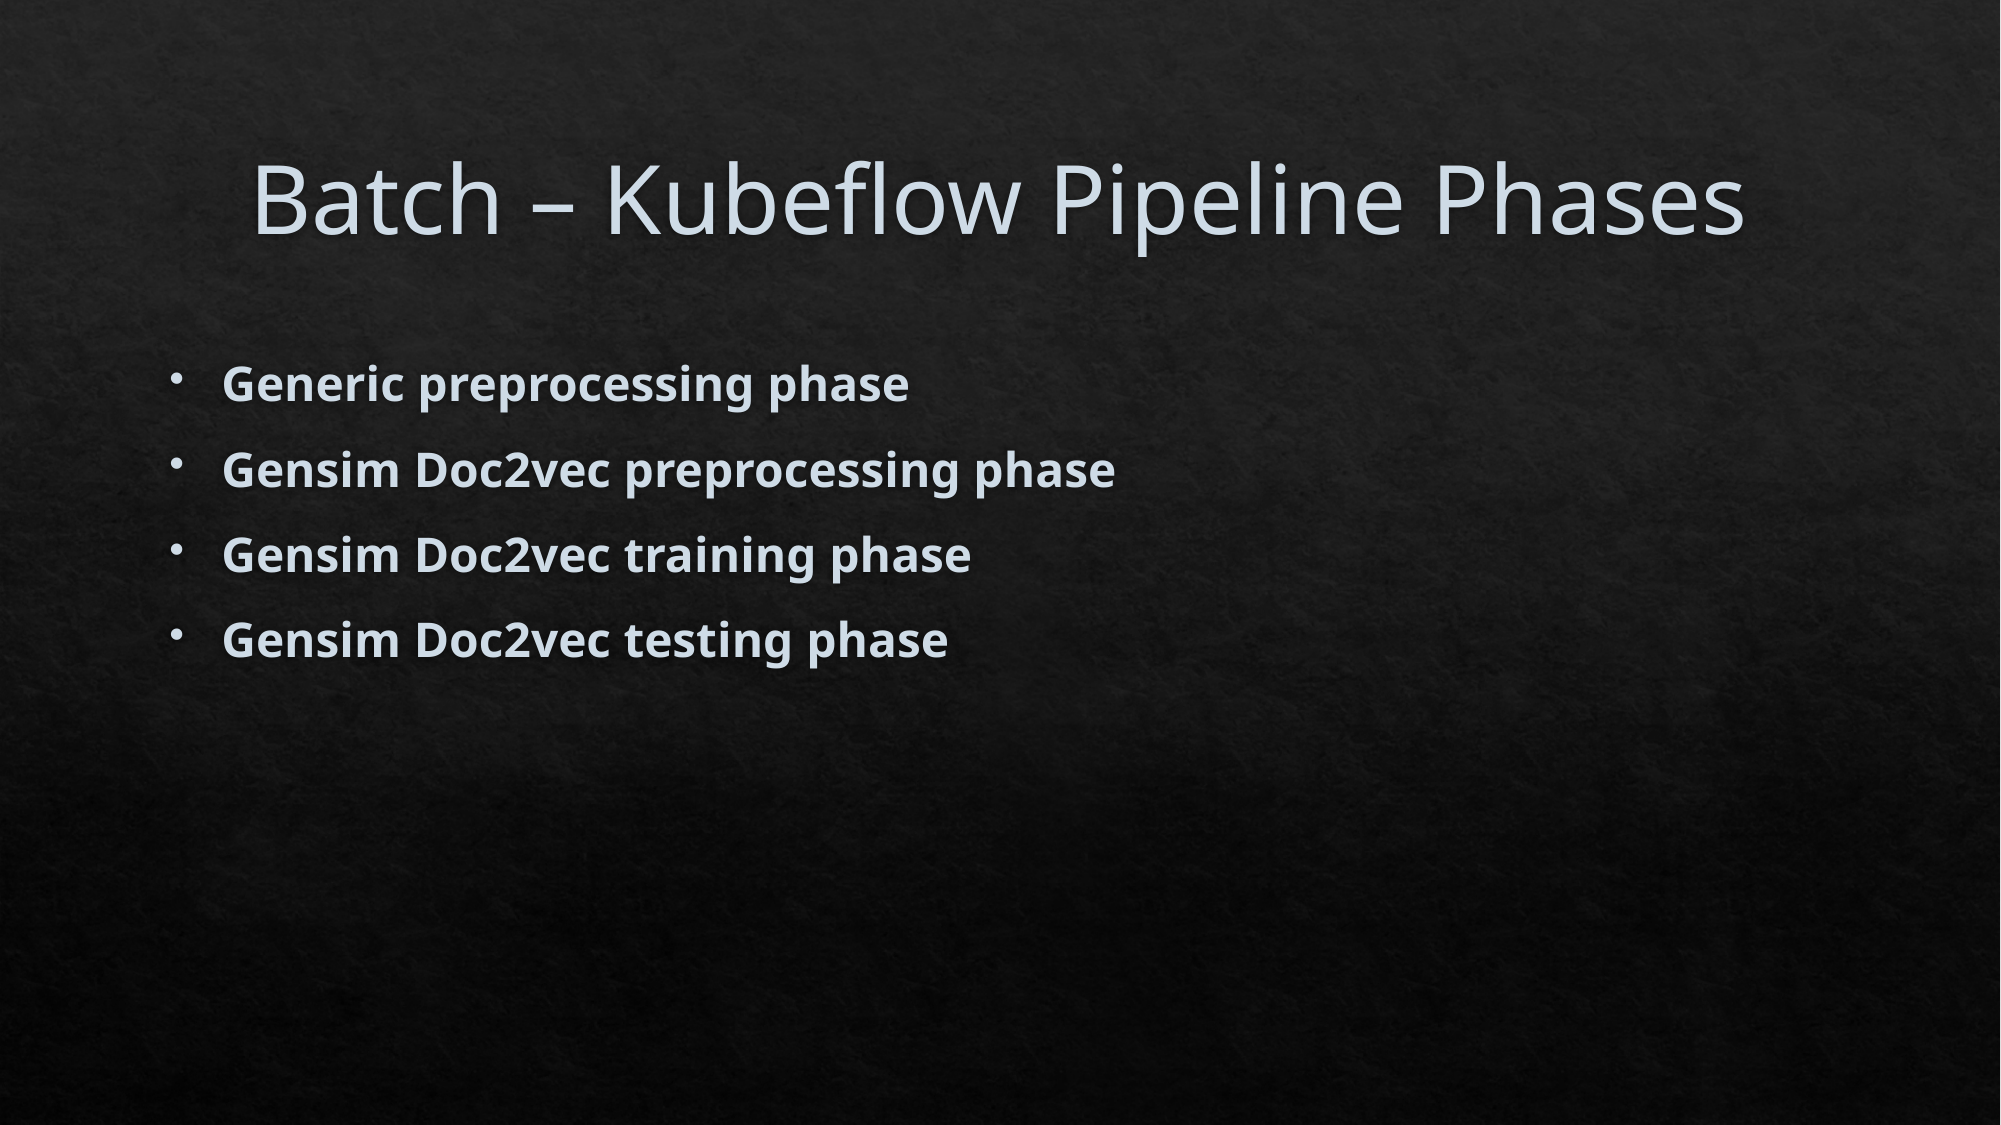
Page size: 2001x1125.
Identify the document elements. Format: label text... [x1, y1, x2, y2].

list Generic preprocessing phase Gensim Doc2vec preprocessing phase Gensim Doc2vec training phase Gensim Doc2vec testing phase [149, 340, 1849, 935]
title Batch – Kubeflow Pipeline Phases [149, 99, 1849, 307]
